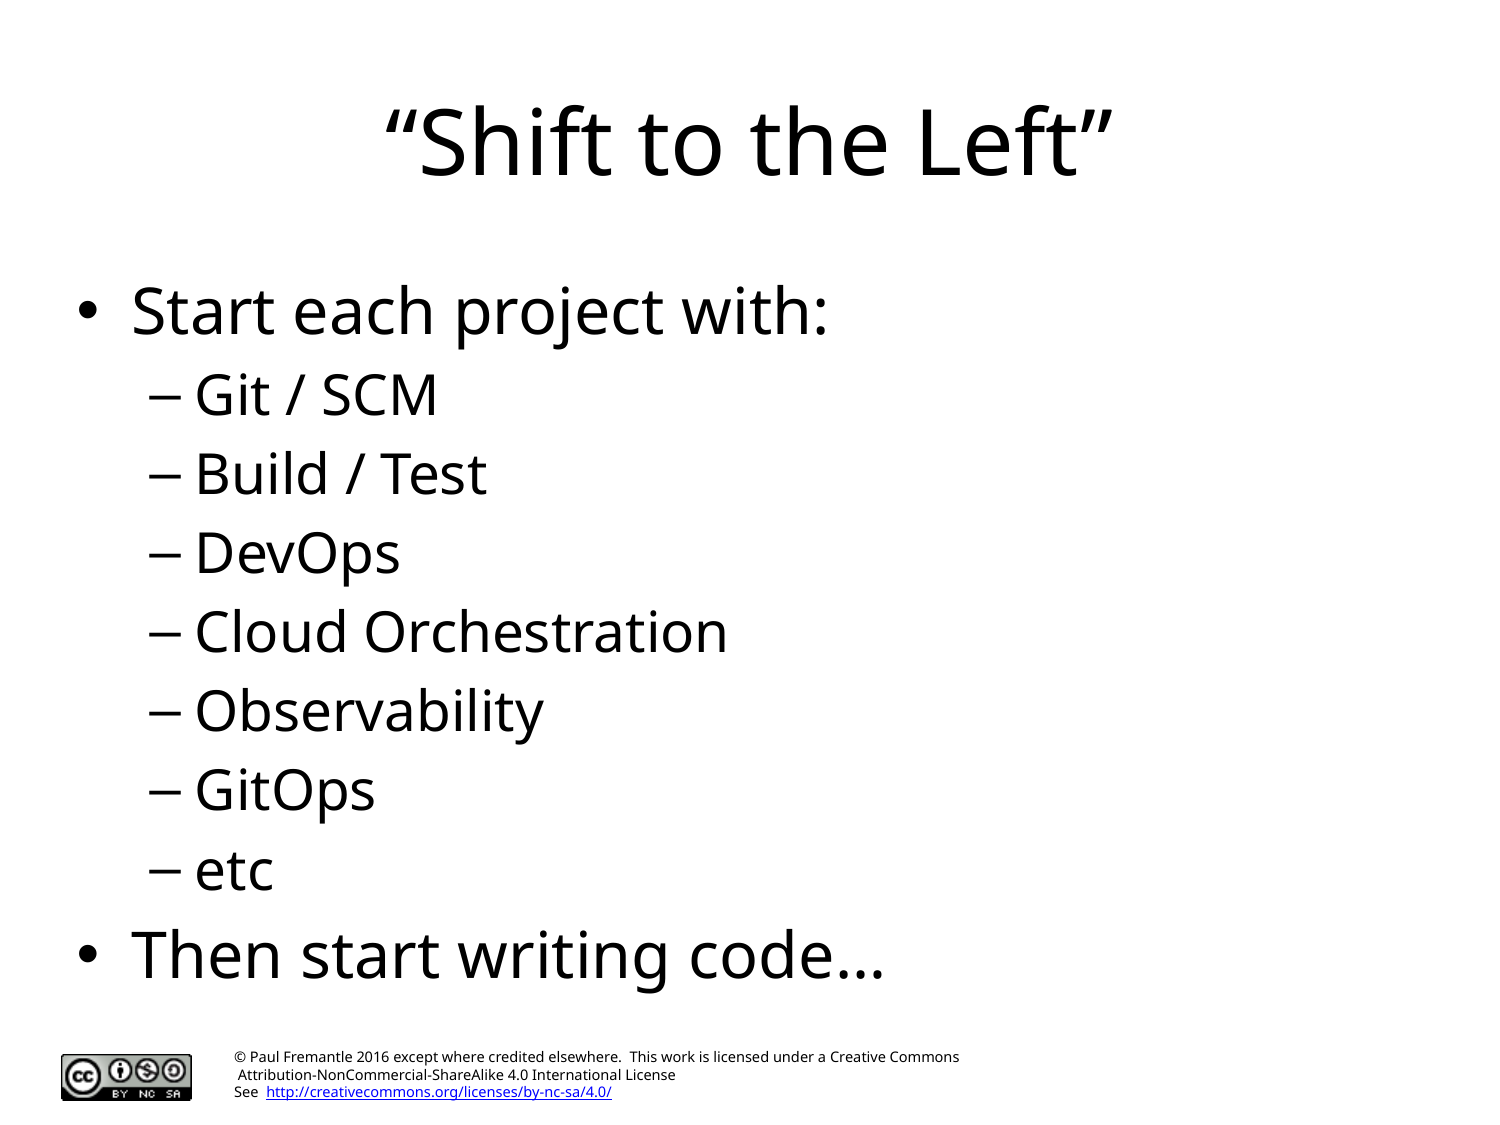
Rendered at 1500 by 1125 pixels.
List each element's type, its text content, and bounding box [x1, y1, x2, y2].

list Start each project with: Git / SCM Build / Test DevOps Cloud Orchestration Observability GitOps etc Then start writing code… [61, 262, 1412, 1005]
title “Shift to the Left” [75, 45, 1425, 233]
picture [61, 1054, 192, 1101]
